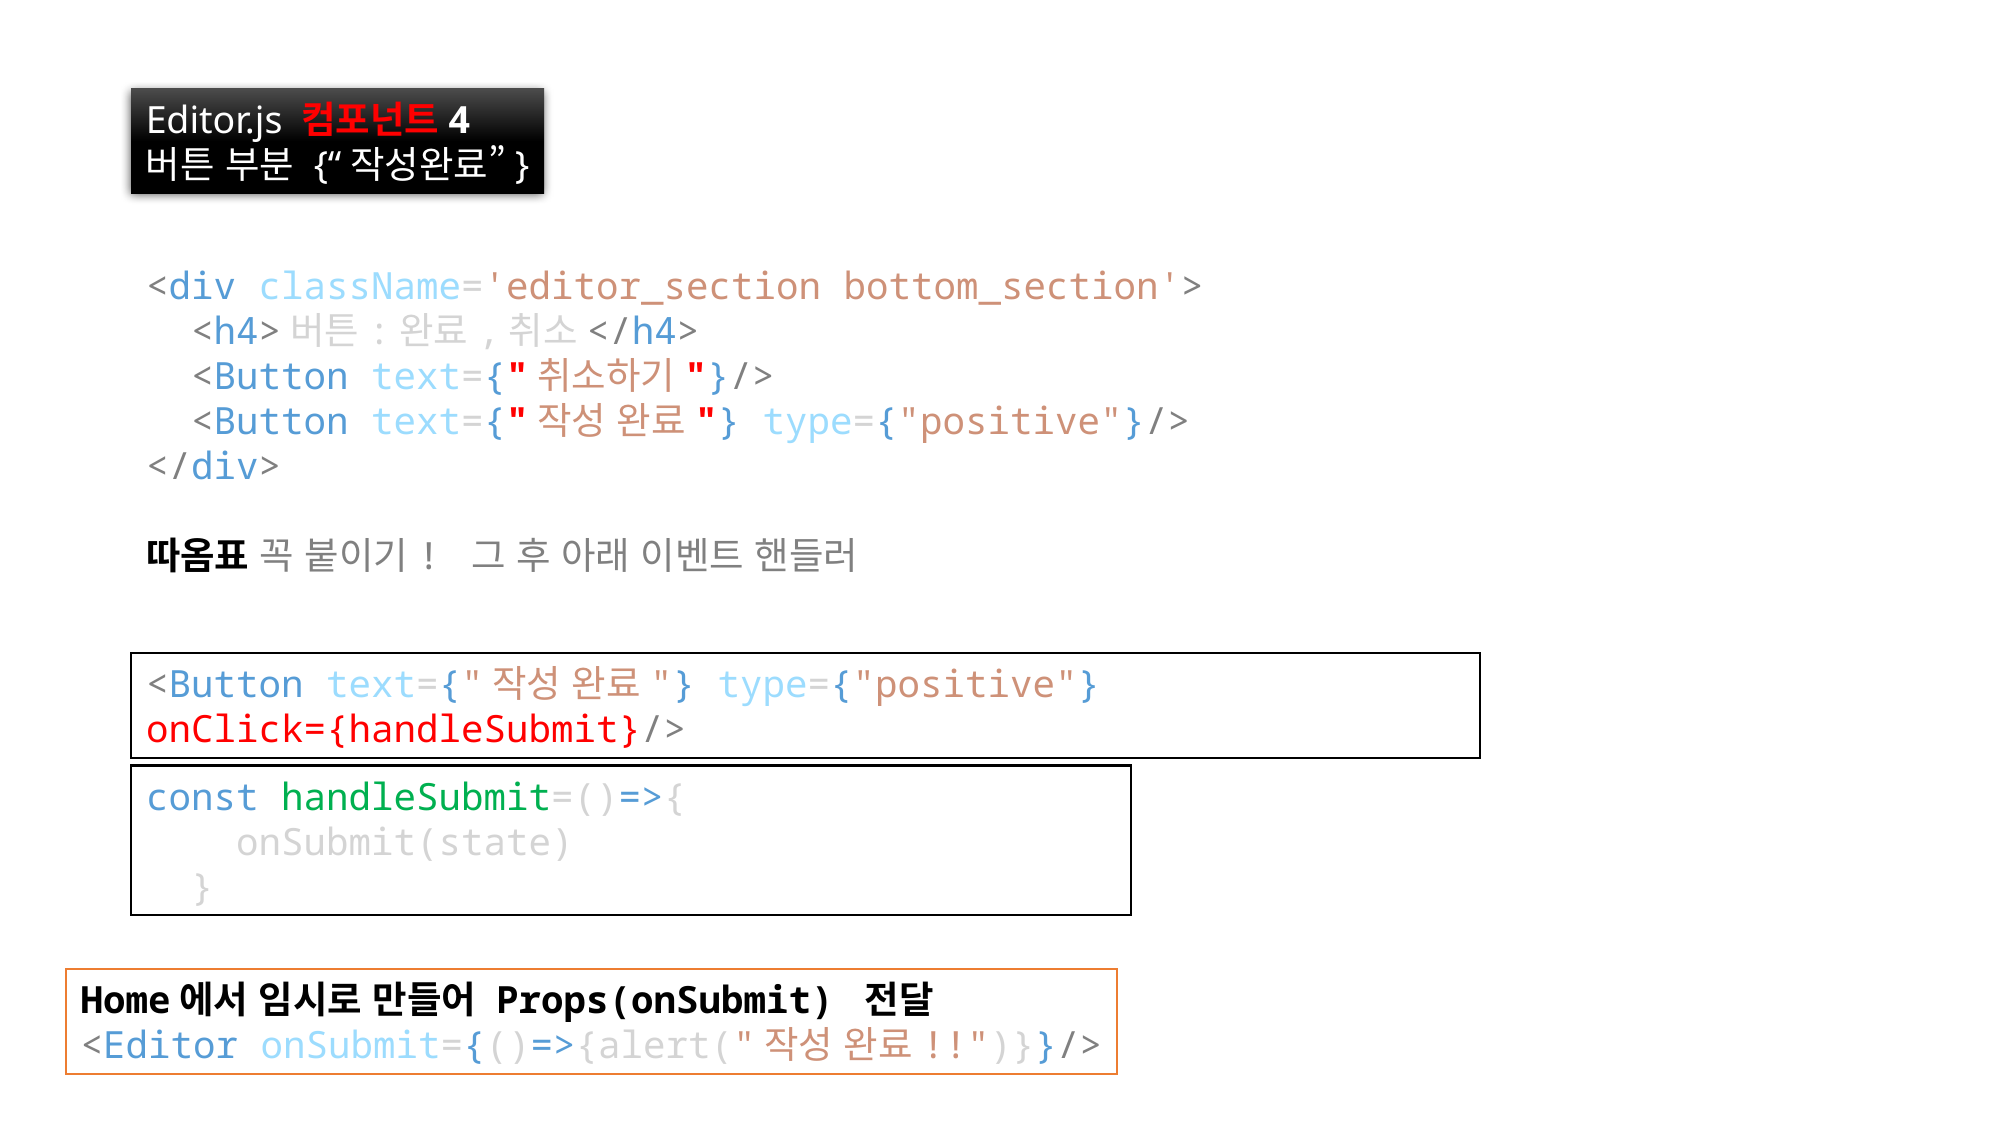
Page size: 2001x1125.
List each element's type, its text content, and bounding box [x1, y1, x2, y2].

text_box const handleSubmit=()=>{ onSubmit(state) } [130, 764, 1132, 916]
text_box Editor.js 컴포넌트4 버튼 부분 {“작성완료”} [131, 88, 545, 194]
text_box <div className='editor_section bottom_section'> <h4>버튼:완료,취소</h4> <Button text={"취소하기"}/> <Button text={"작성 완료"} type={"positive"}/> </div> 따옴표 꼭 붙이기! 그 후 아래 이벤트 핸들러 [131, 254, 1251, 585]
text_box <Button text={"작성 완료"} type={"positive"} onClick={handleSubmit}/> [130, 652, 1481, 759]
text_box Home에서 임시로 만들어 Props(onSubmit) 전달 <Editor onSubmit={()=>{alert("작성 완료!!")}}/> [65, 968, 1118, 1075]
